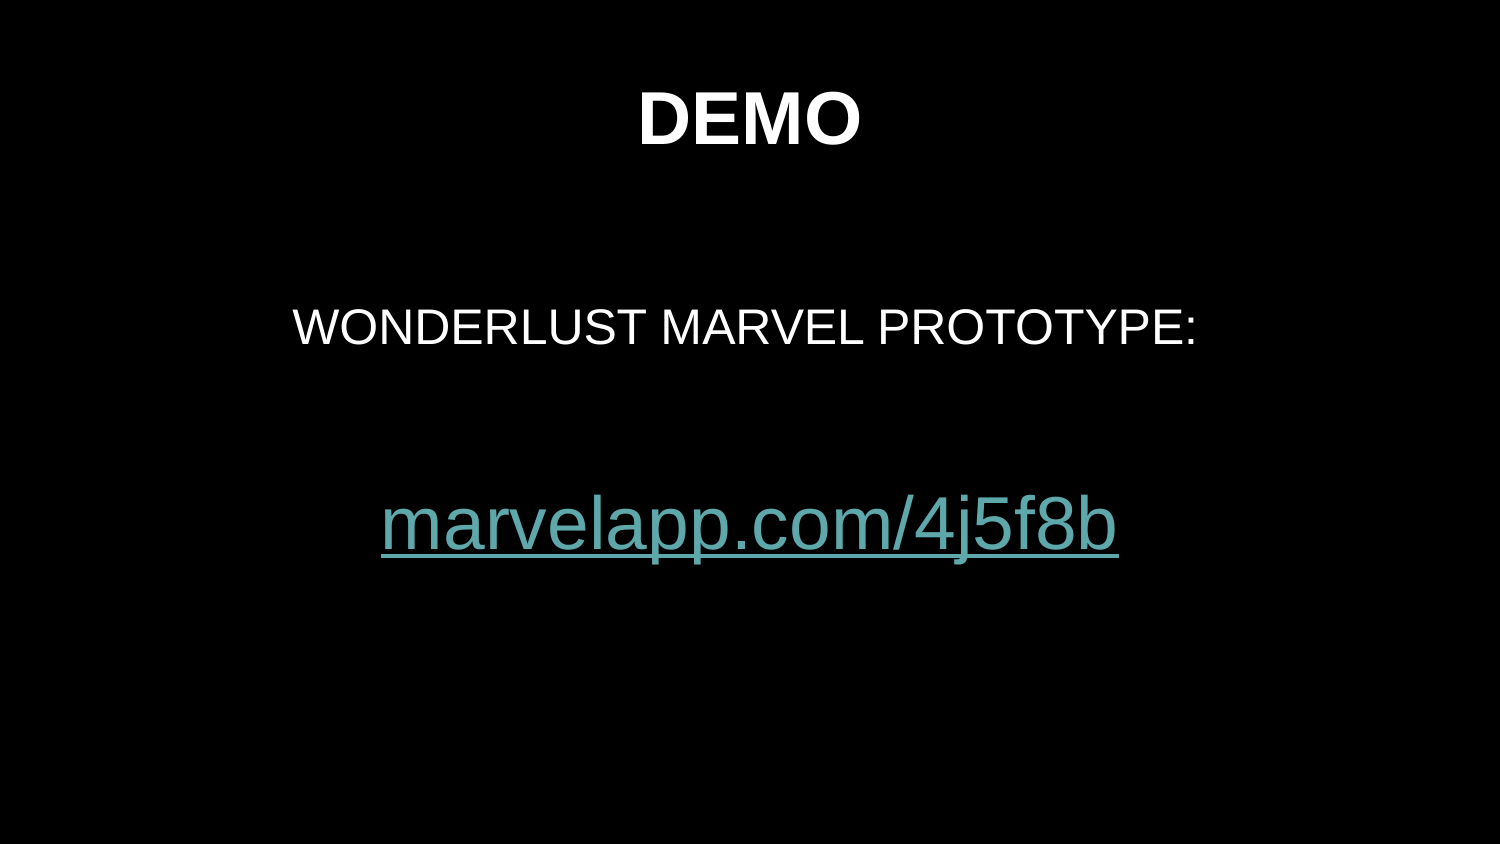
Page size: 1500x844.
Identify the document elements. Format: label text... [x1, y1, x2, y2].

text_box WONDERLUST MARVEL PROTOTYPE: marvelapp.com/4j5f8b [277, 279, 1223, 490]
title DEMO [75, 33, 1425, 175]
